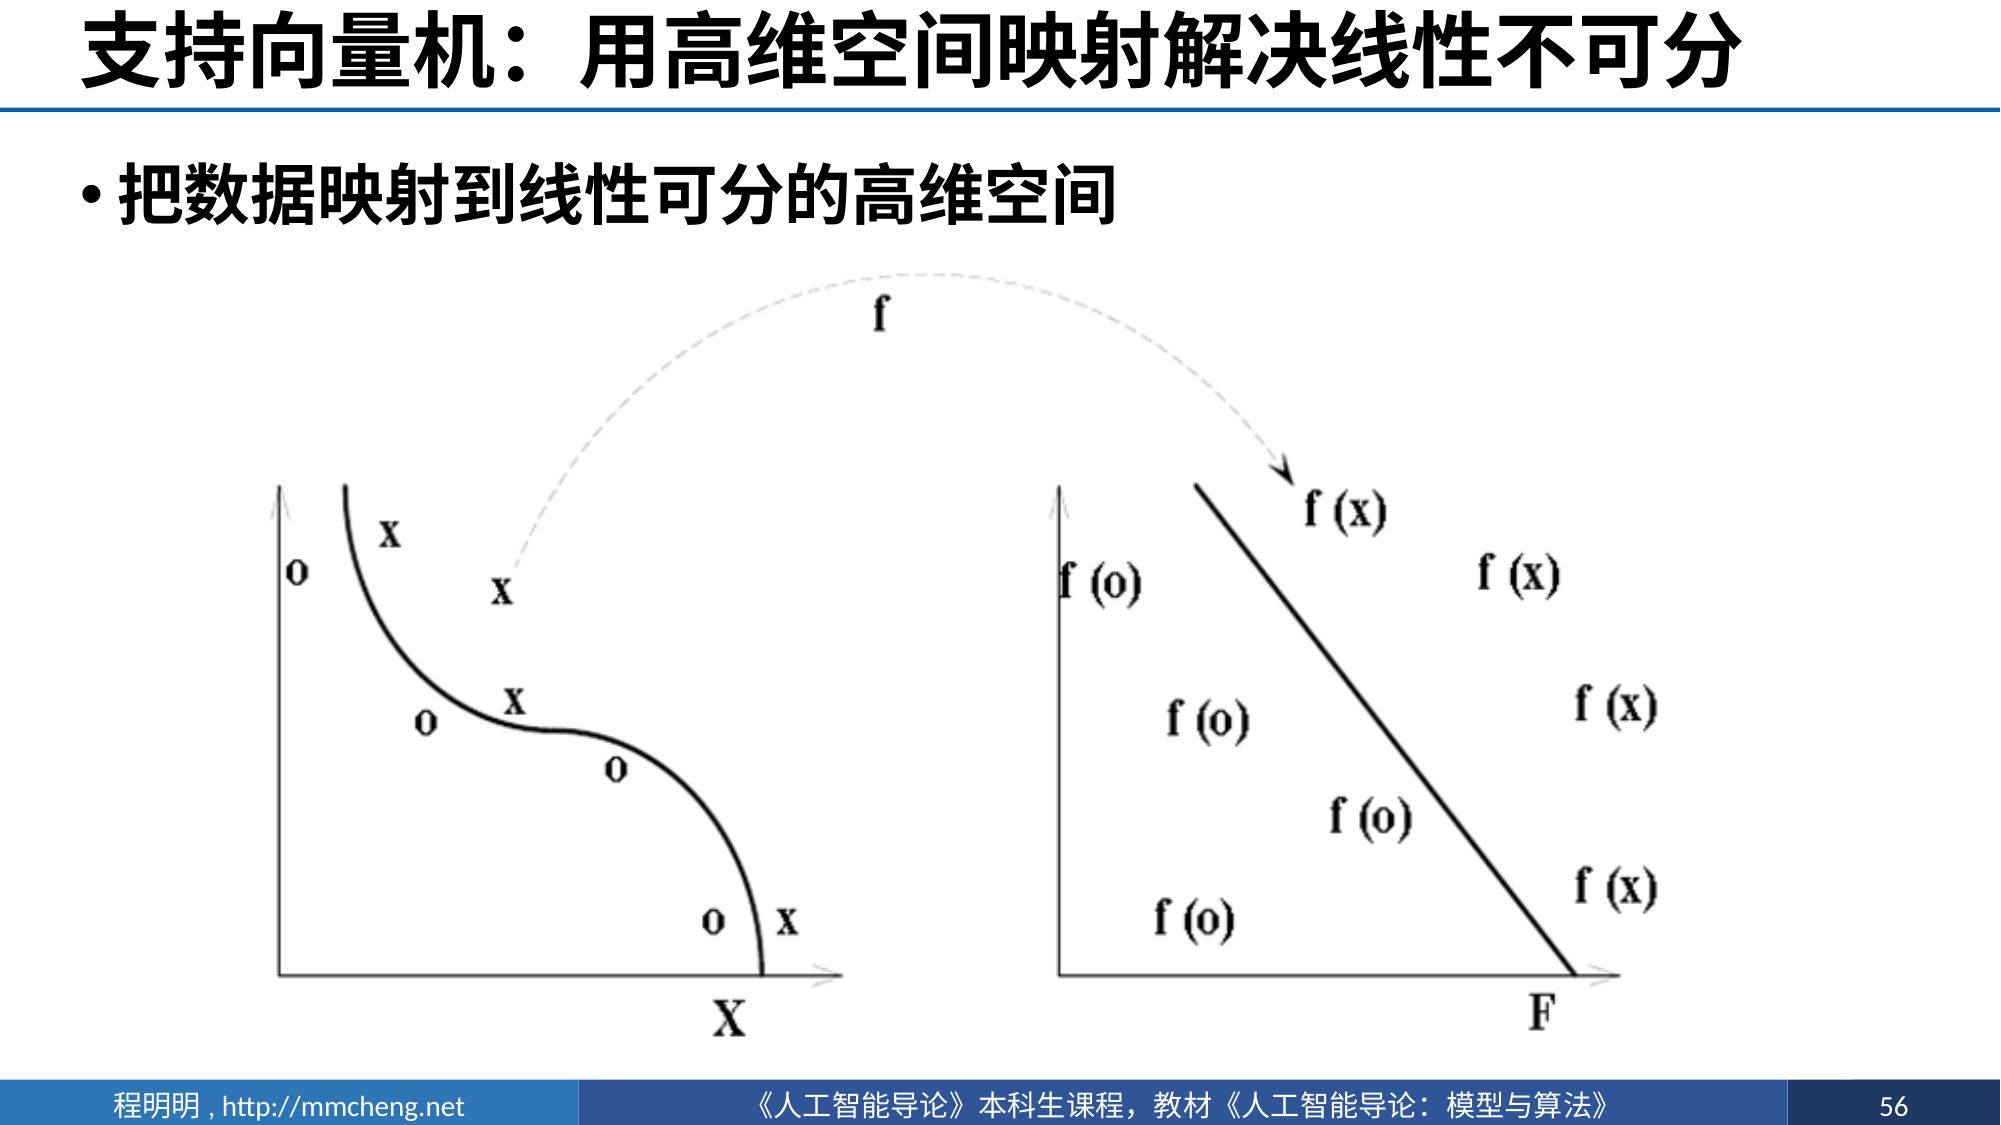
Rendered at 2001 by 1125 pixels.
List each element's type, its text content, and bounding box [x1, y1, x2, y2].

picture [251, 256, 1705, 1061]
title 支持向量机：用高维空间映射解决线性不可分 [64, 0, 2000, 110]
list 把数据映射到线性可分的高维空间 [64, 129, 1928, 1080]
